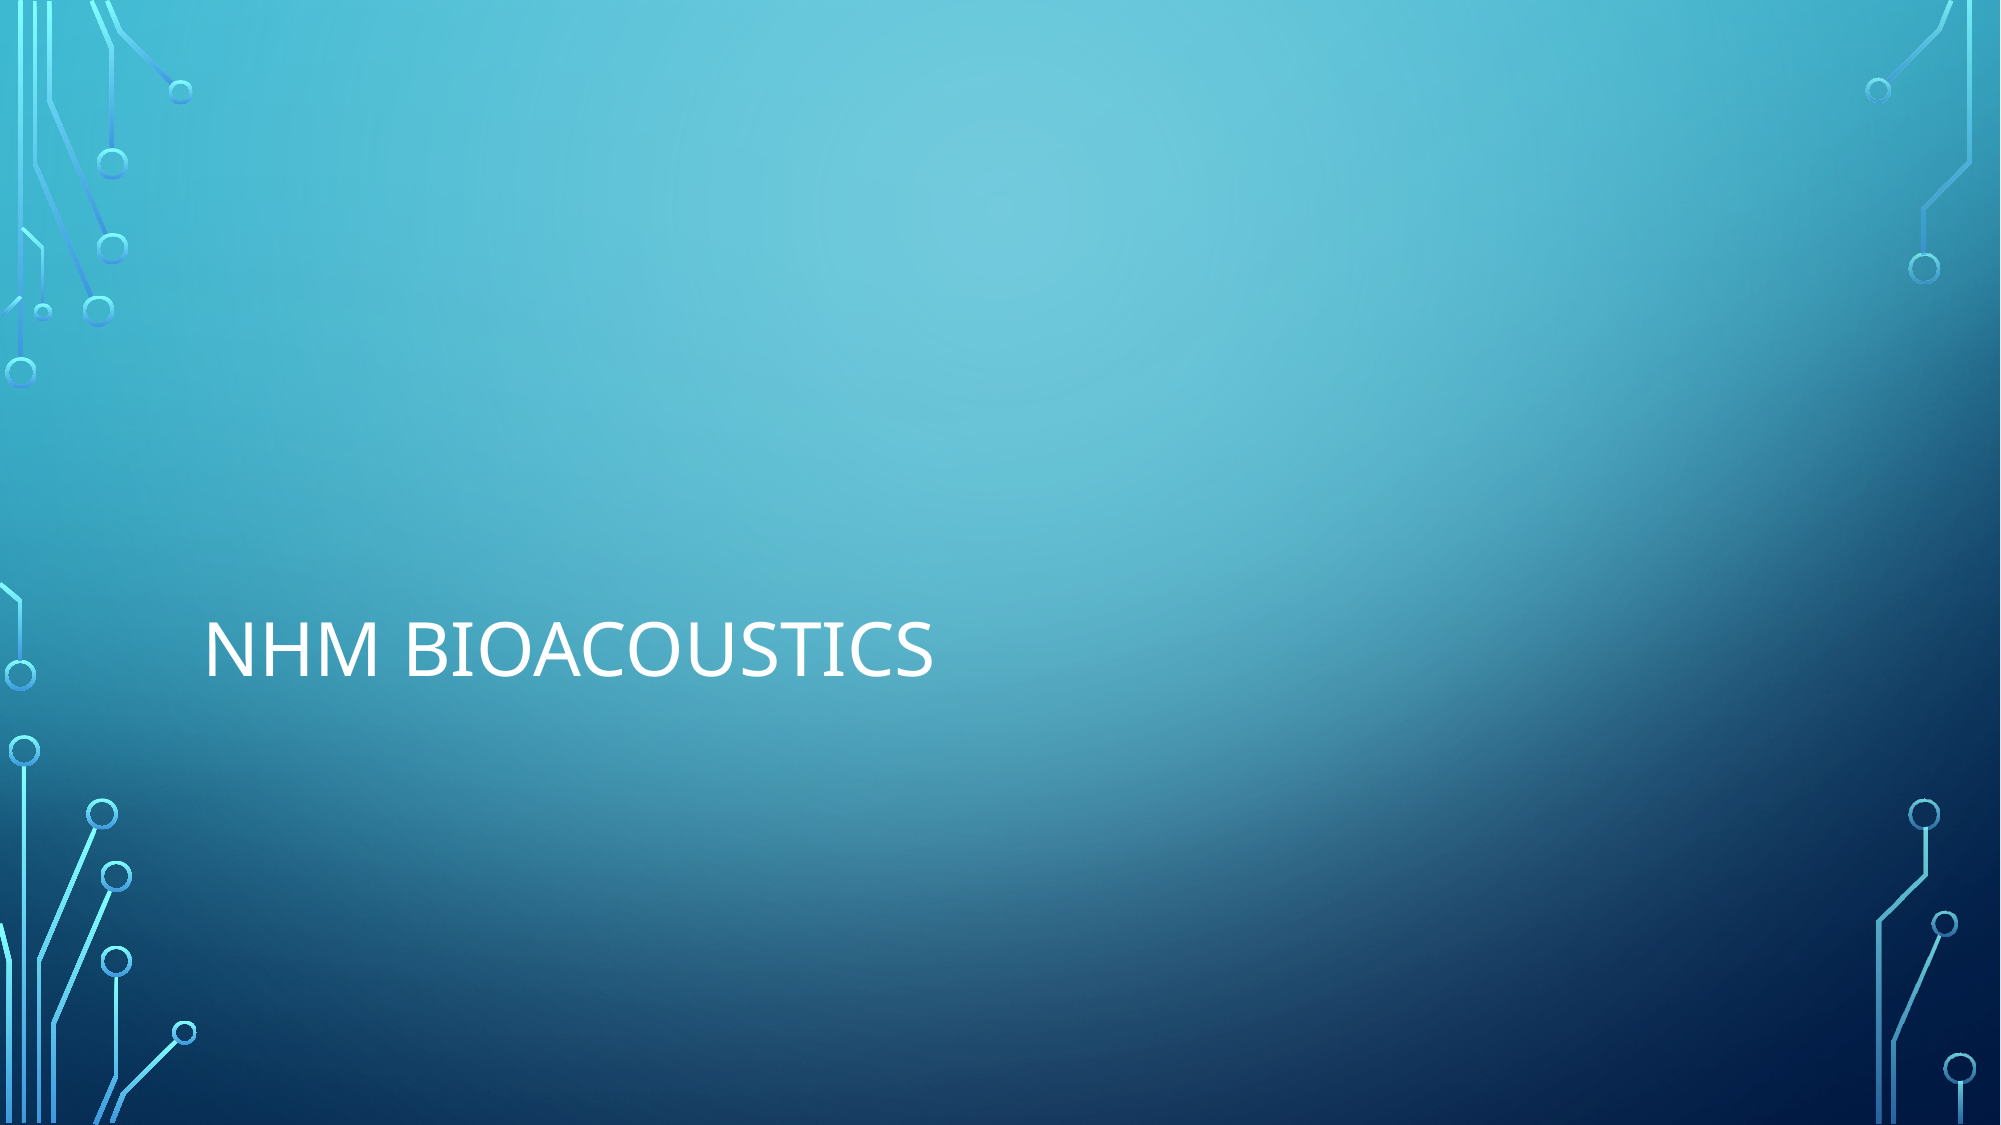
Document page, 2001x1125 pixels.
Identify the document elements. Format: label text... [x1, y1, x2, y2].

title NHM BIOACOUSTICS [187, 232, 1813, 701]
